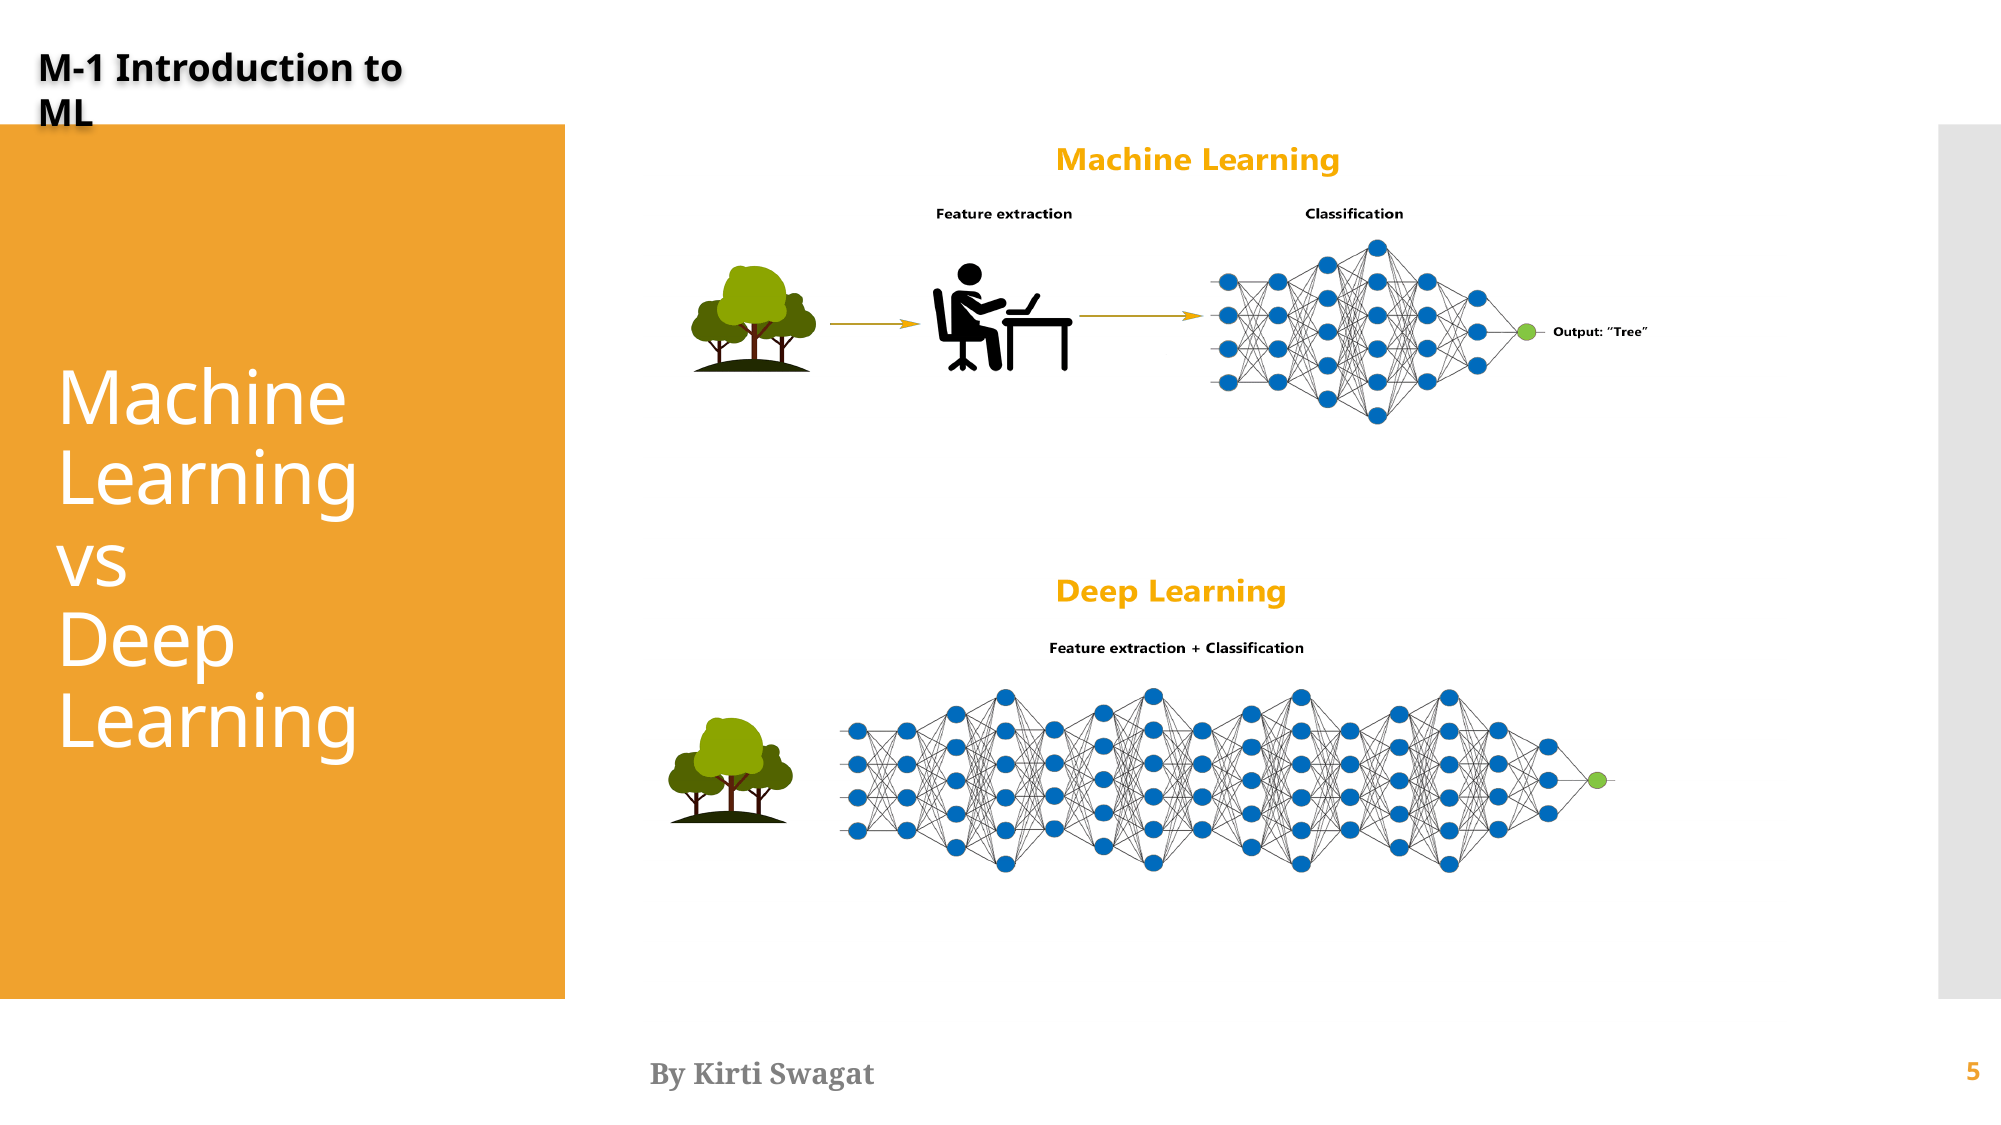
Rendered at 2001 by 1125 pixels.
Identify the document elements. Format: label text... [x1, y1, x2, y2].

title Machine Learning vs Deep Learning [41, 184, 525, 940]
text_box M-1 Introduction to ML [22, 36, 435, 142]
slide_number 5 [1744, 1042, 1996, 1103]
picture [643, 134, 1788, 1022]
footer By Kirti Swagat [634, 1042, 1605, 1103]
